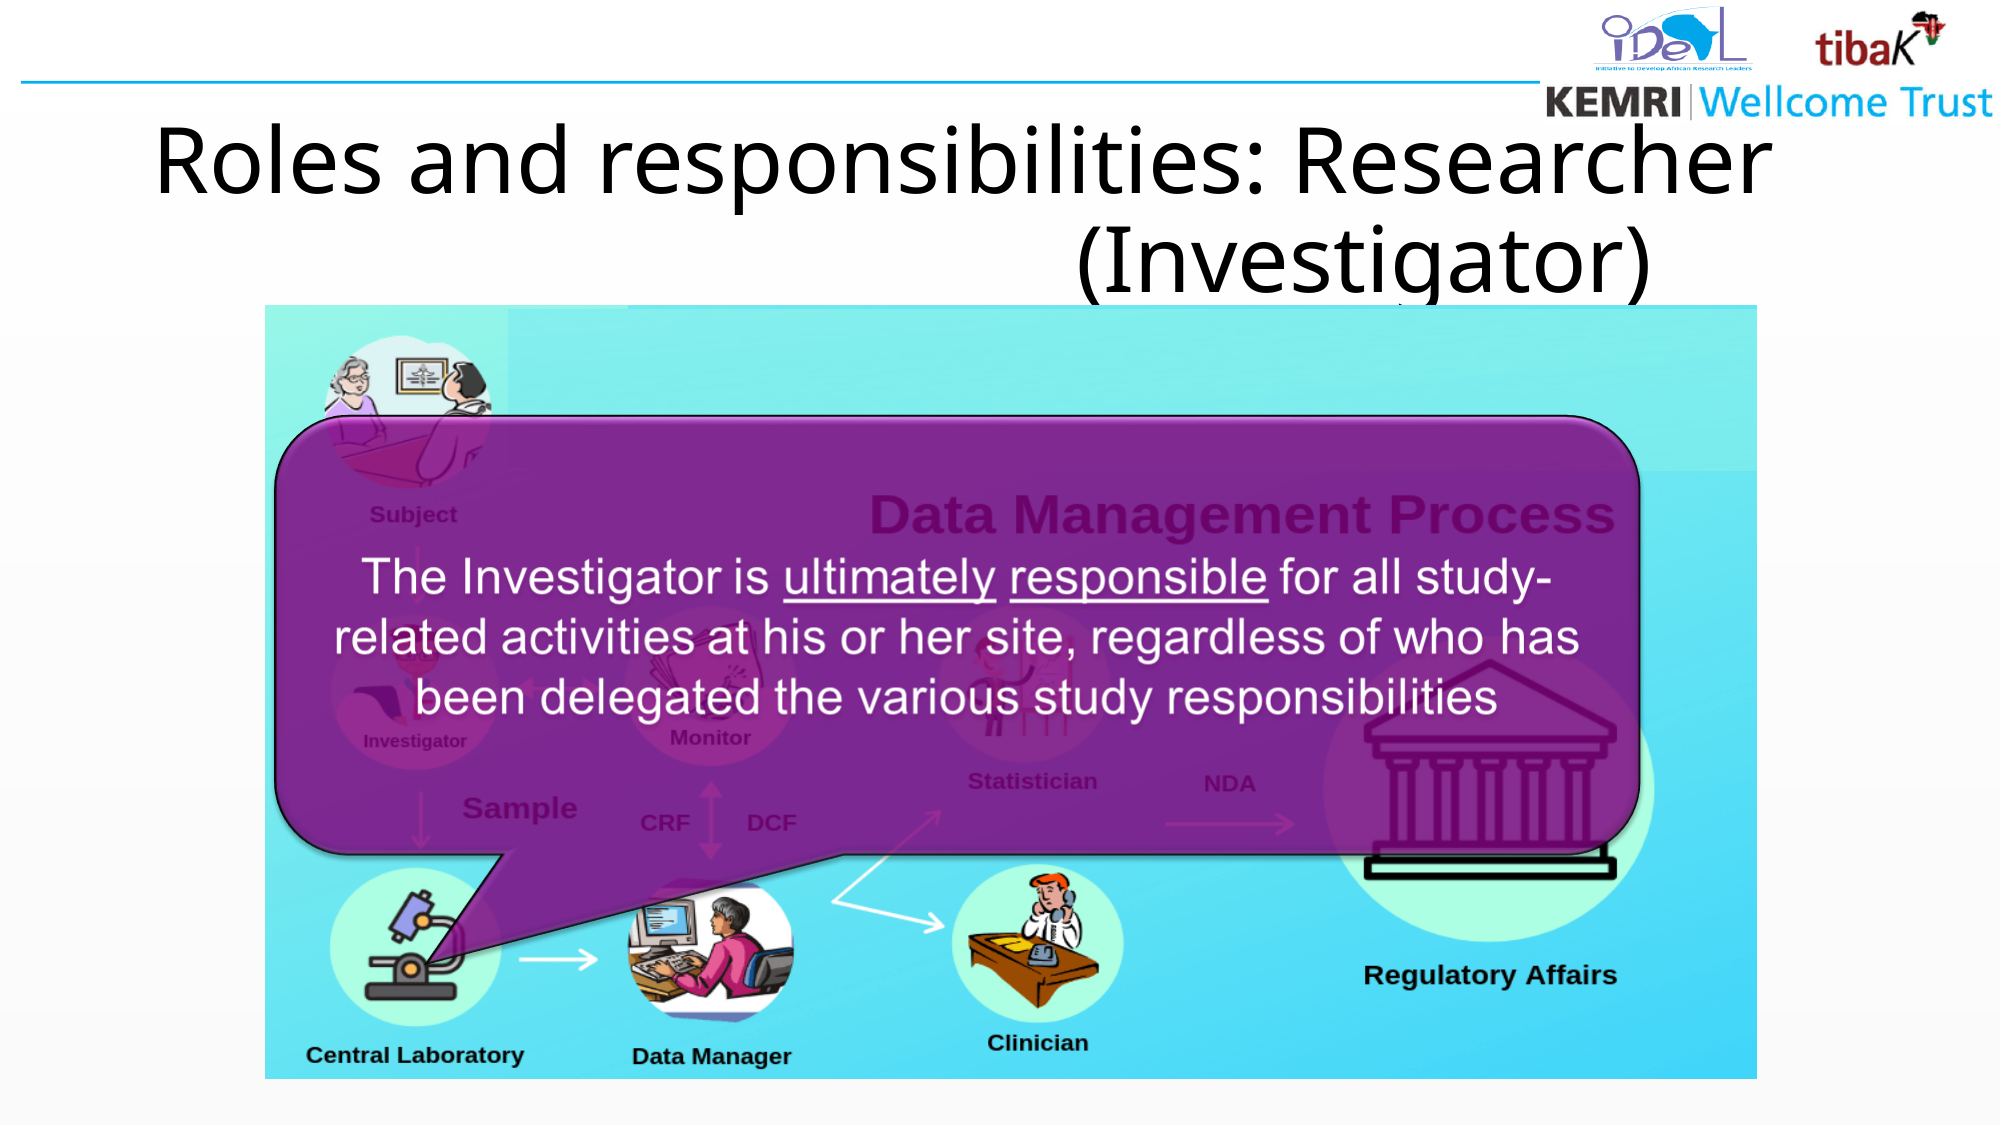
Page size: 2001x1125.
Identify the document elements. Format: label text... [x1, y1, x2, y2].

picture [1810, 98, 1822, 104]
picture [1746, 98, 1755, 103]
picture [265, 410, 1649, 977]
picture [1850, 98, 1858, 104]
picture [1540, 0, 2000, 124]
picture [1717, 95, 1723, 104]
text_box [265, 305, 1757, 1080]
title Roles and responsibilities: Researcher (Investigator) [137, 104, 1863, 322]
picture [1836, 98, 1845, 104]
